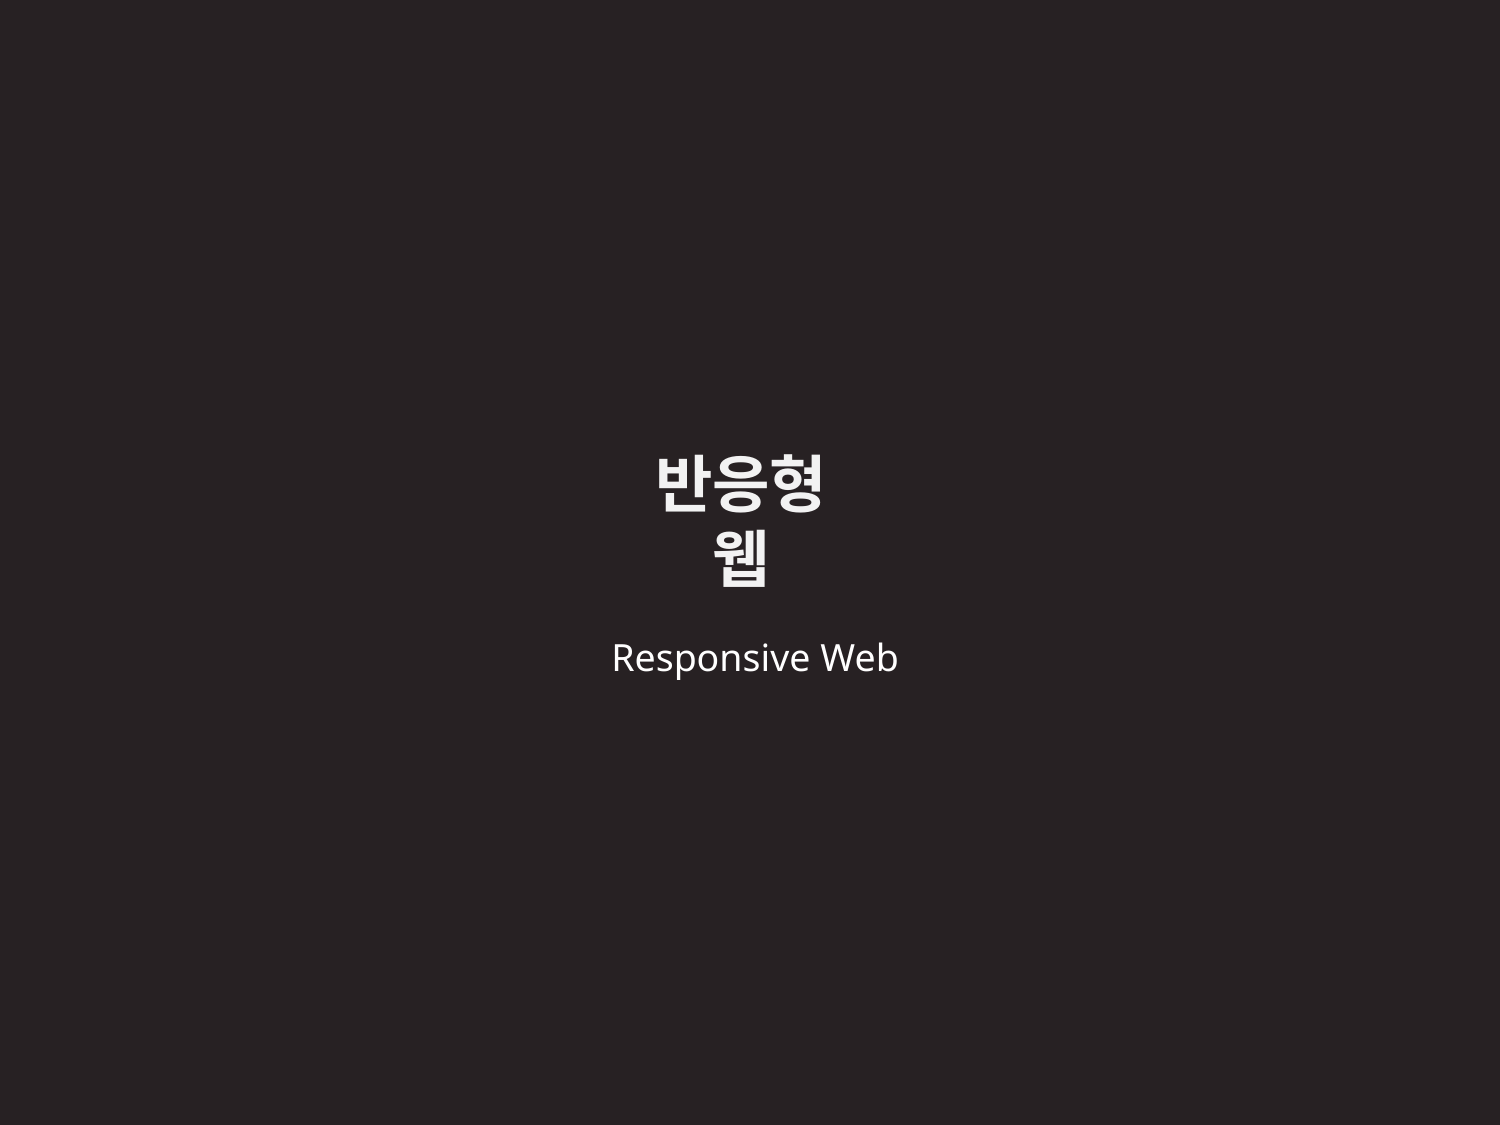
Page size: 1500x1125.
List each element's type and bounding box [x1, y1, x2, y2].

text_box [596, 437, 926, 688]
